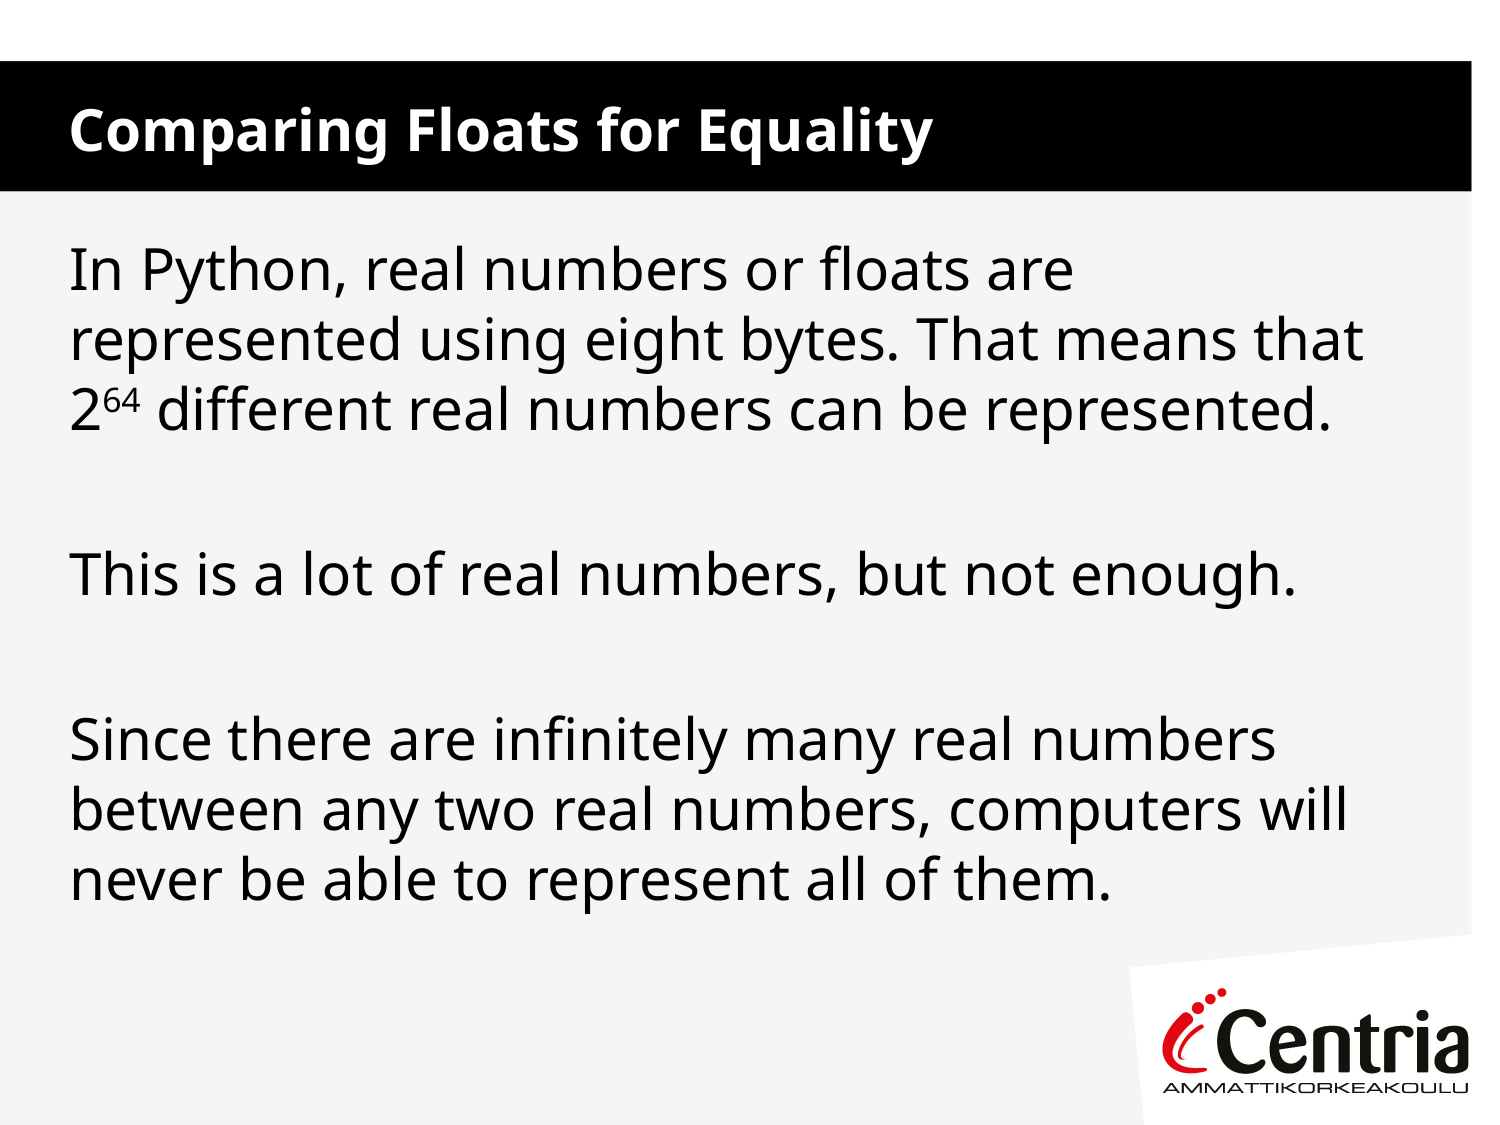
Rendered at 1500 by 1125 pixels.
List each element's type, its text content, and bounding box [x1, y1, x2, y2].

list In Python, real numbers or floats are represented using eight bytes. That means that 264 different real numbers can be represented. This is a lot of real numbers, but not enough. Since there are infinitely many real numbers between any two real numbers, computers will never be able to represent all of them. [54, 224, 1410, 1067]
text_box Comparing Floats for Equality [54, 65, 1462, 172]
picture [0, 0, 1500, 1125]
